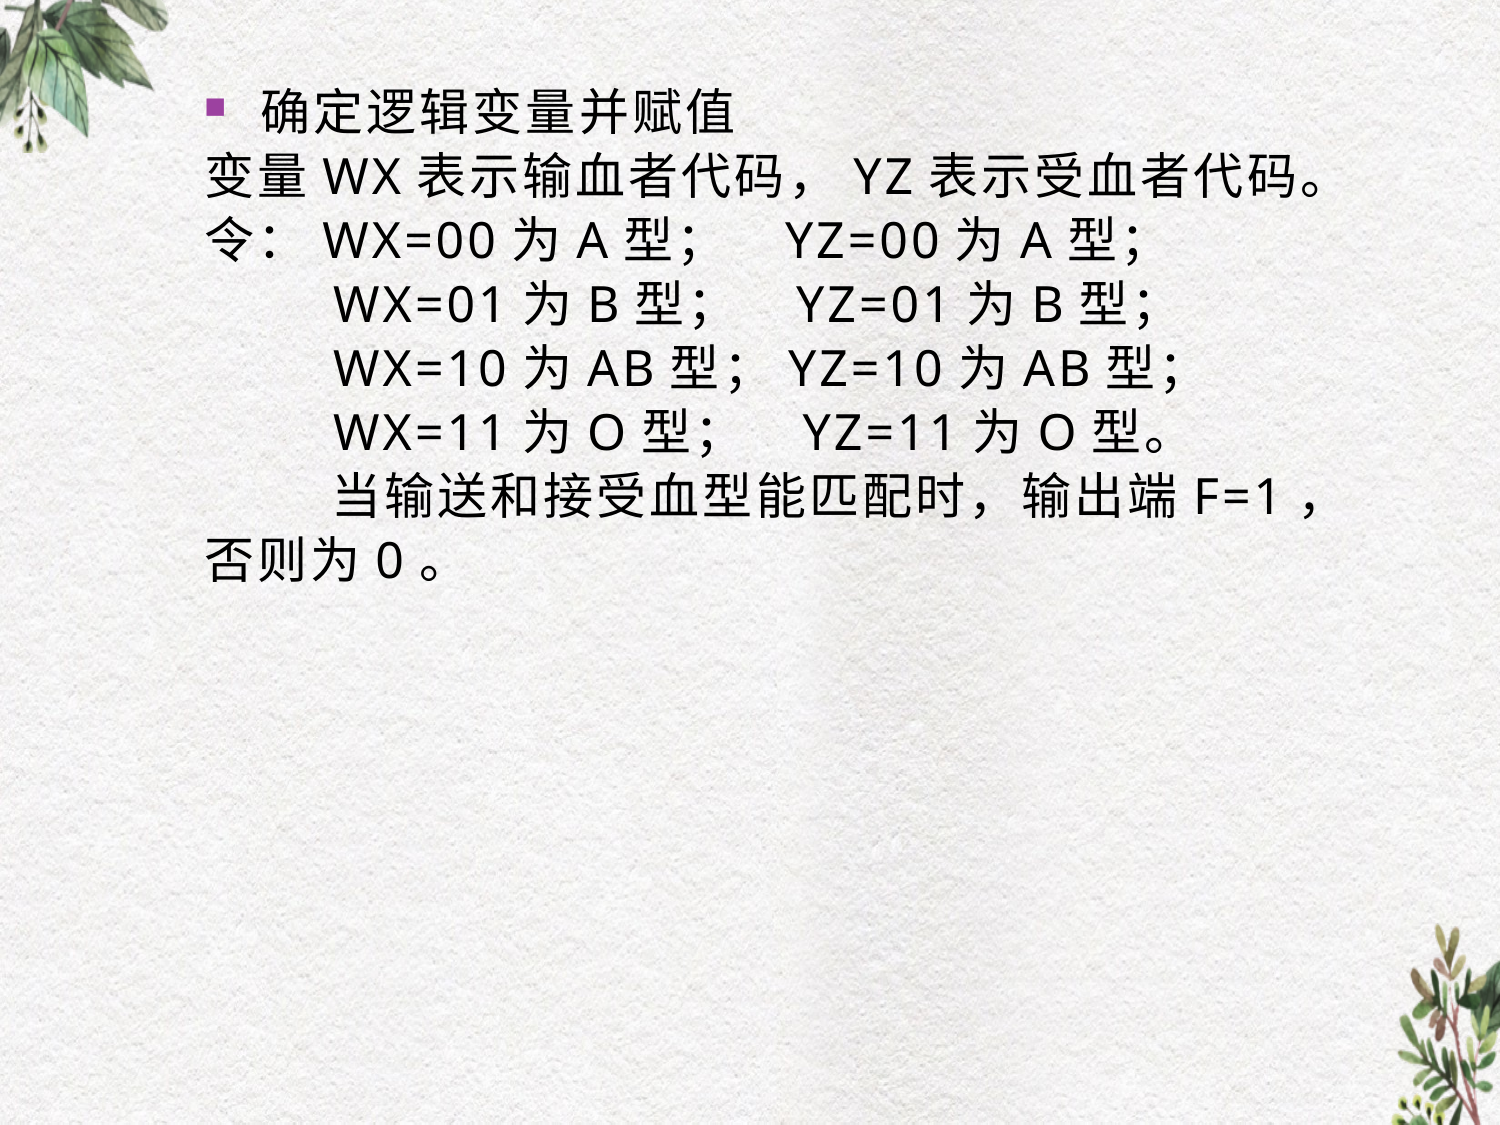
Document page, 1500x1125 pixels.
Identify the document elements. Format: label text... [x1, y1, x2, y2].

list 确定逻辑变量并赋值 变量WX表示输血者代码，YZ表示受血者代码。 令：WX=00为A型； YZ=00为A型； WX=01为B型； YZ=01为B型； WX=10为AB型；YZ=10为AB型； WX=11为O型； YZ=11为O型。 当输送和接受血型能匹配时，输出端F=1， 否则为0。 [187, 87, 1463, 763]
picture [0, 0, 1500, 1125]
